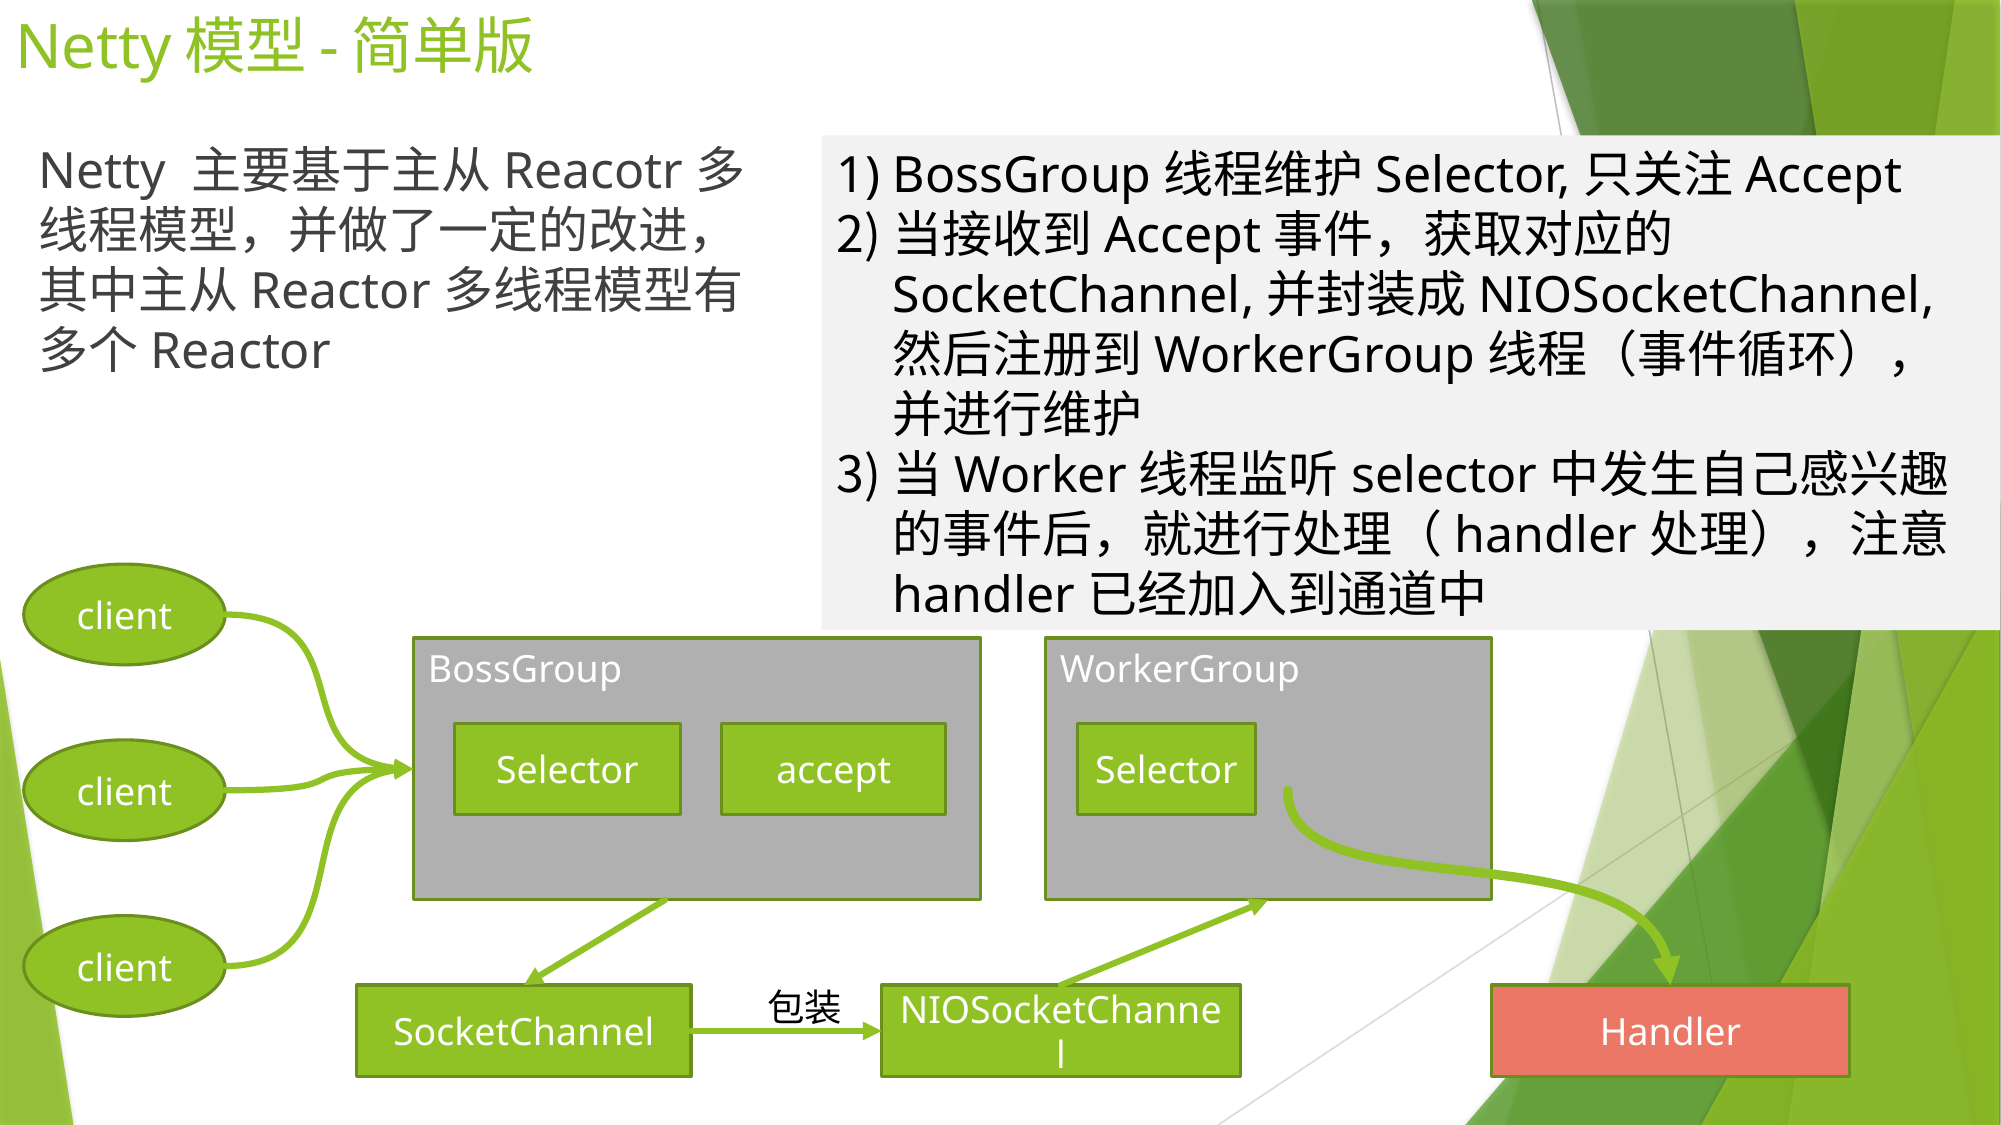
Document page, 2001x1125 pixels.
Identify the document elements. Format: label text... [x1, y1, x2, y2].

text_box NIOSocketChannel [880, 983, 1242, 1078]
text_box 包装 [752, 977, 858, 1029]
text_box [523, 899, 666, 986]
text_box client [22, 914, 226, 1018]
text_box client [22, 738, 219, 843]
text_box Handler [1490, 983, 1851, 1078]
text_box SocketChannel [355, 983, 693, 1078]
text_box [419, 637, 982, 901]
list Netty 主要基于主从Reacotr多线程模型，并做了一定的改进，其中主从Reactor多线程模型有多个Reactor [23, 130, 780, 499]
title Netty模型-简单版 [0, 0, 838, 90]
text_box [1044, 637, 1492, 901]
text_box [224, 768, 414, 967]
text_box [224, 613, 414, 767]
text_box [1287, 789, 1672, 986]
text_box client [22, 562, 227, 667]
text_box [1060, 899, 1269, 986]
text_box BossGroup线程维护Selector,只关注Accept 当接收到Accept事件，获取对应的SocketChannel,并封装成NIOSocketChannel,然后注册到WorkerGroup线程（事件循环），并进行维护 当Worker线程监听selector中发生自己感兴趣的事件后，就进行处理（handler处理），注意handler已经加入到通道中 [821, 135, 2000, 631]
